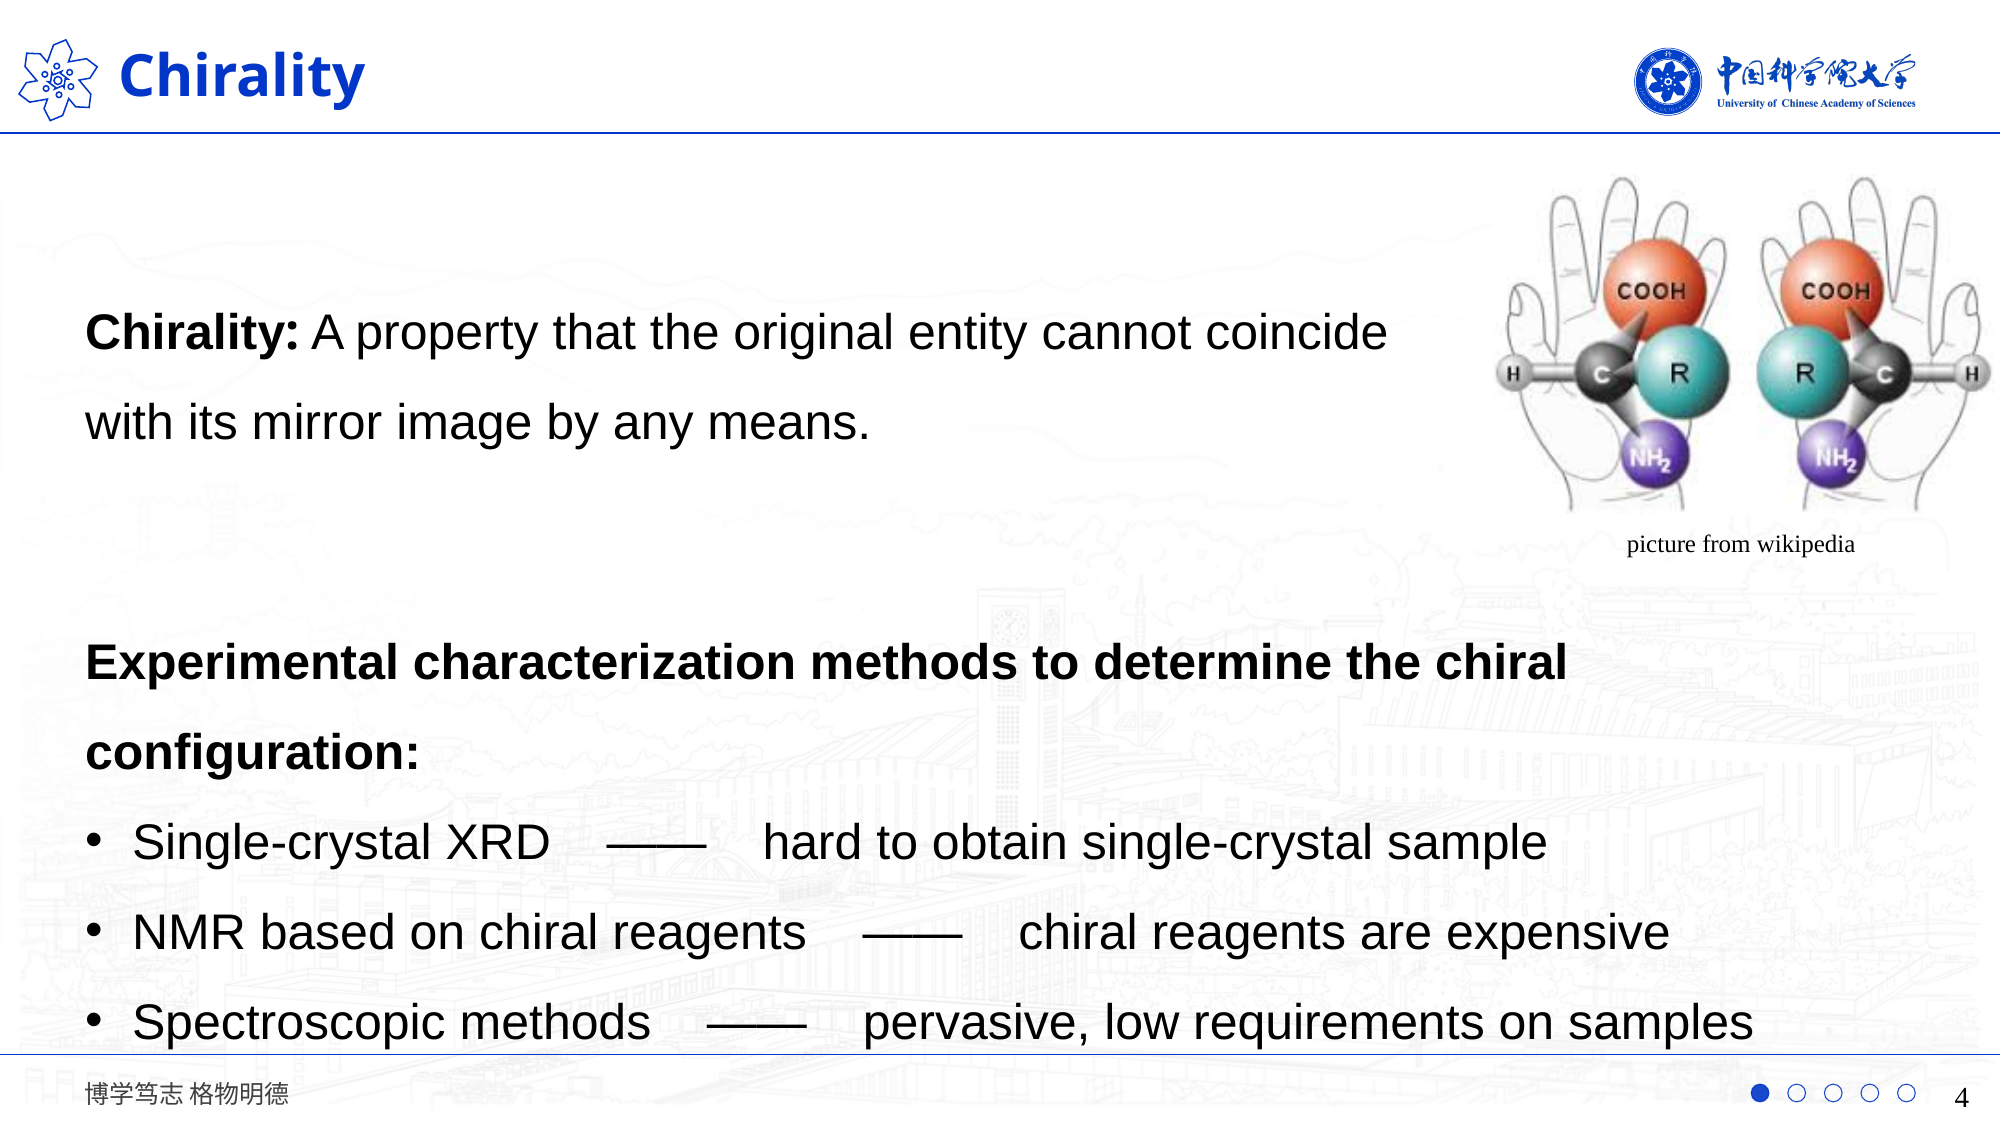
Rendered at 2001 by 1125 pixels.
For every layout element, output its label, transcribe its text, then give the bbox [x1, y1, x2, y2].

picture [1493, 174, 1995, 516]
list Chirality [112, 26, 1200, 116]
text_box 4 [1939, 1071, 1985, 1122]
picture [1714, 54, 1916, 109]
text_box Chirality: A property that the original entity cannot coincide with its mirror image by any means. Experimental characterization methods to determine the chiral configuration: Single-crystal XRD —— hard to obtain single-crystal sample NMR based on chiral reagents —— chiral reagents are expensive Spectroscopic methods —— pervasive, low requirements on samples [70, 262, 1922, 1125]
text_box picture from wikipedia [1612, 520, 1871, 565]
